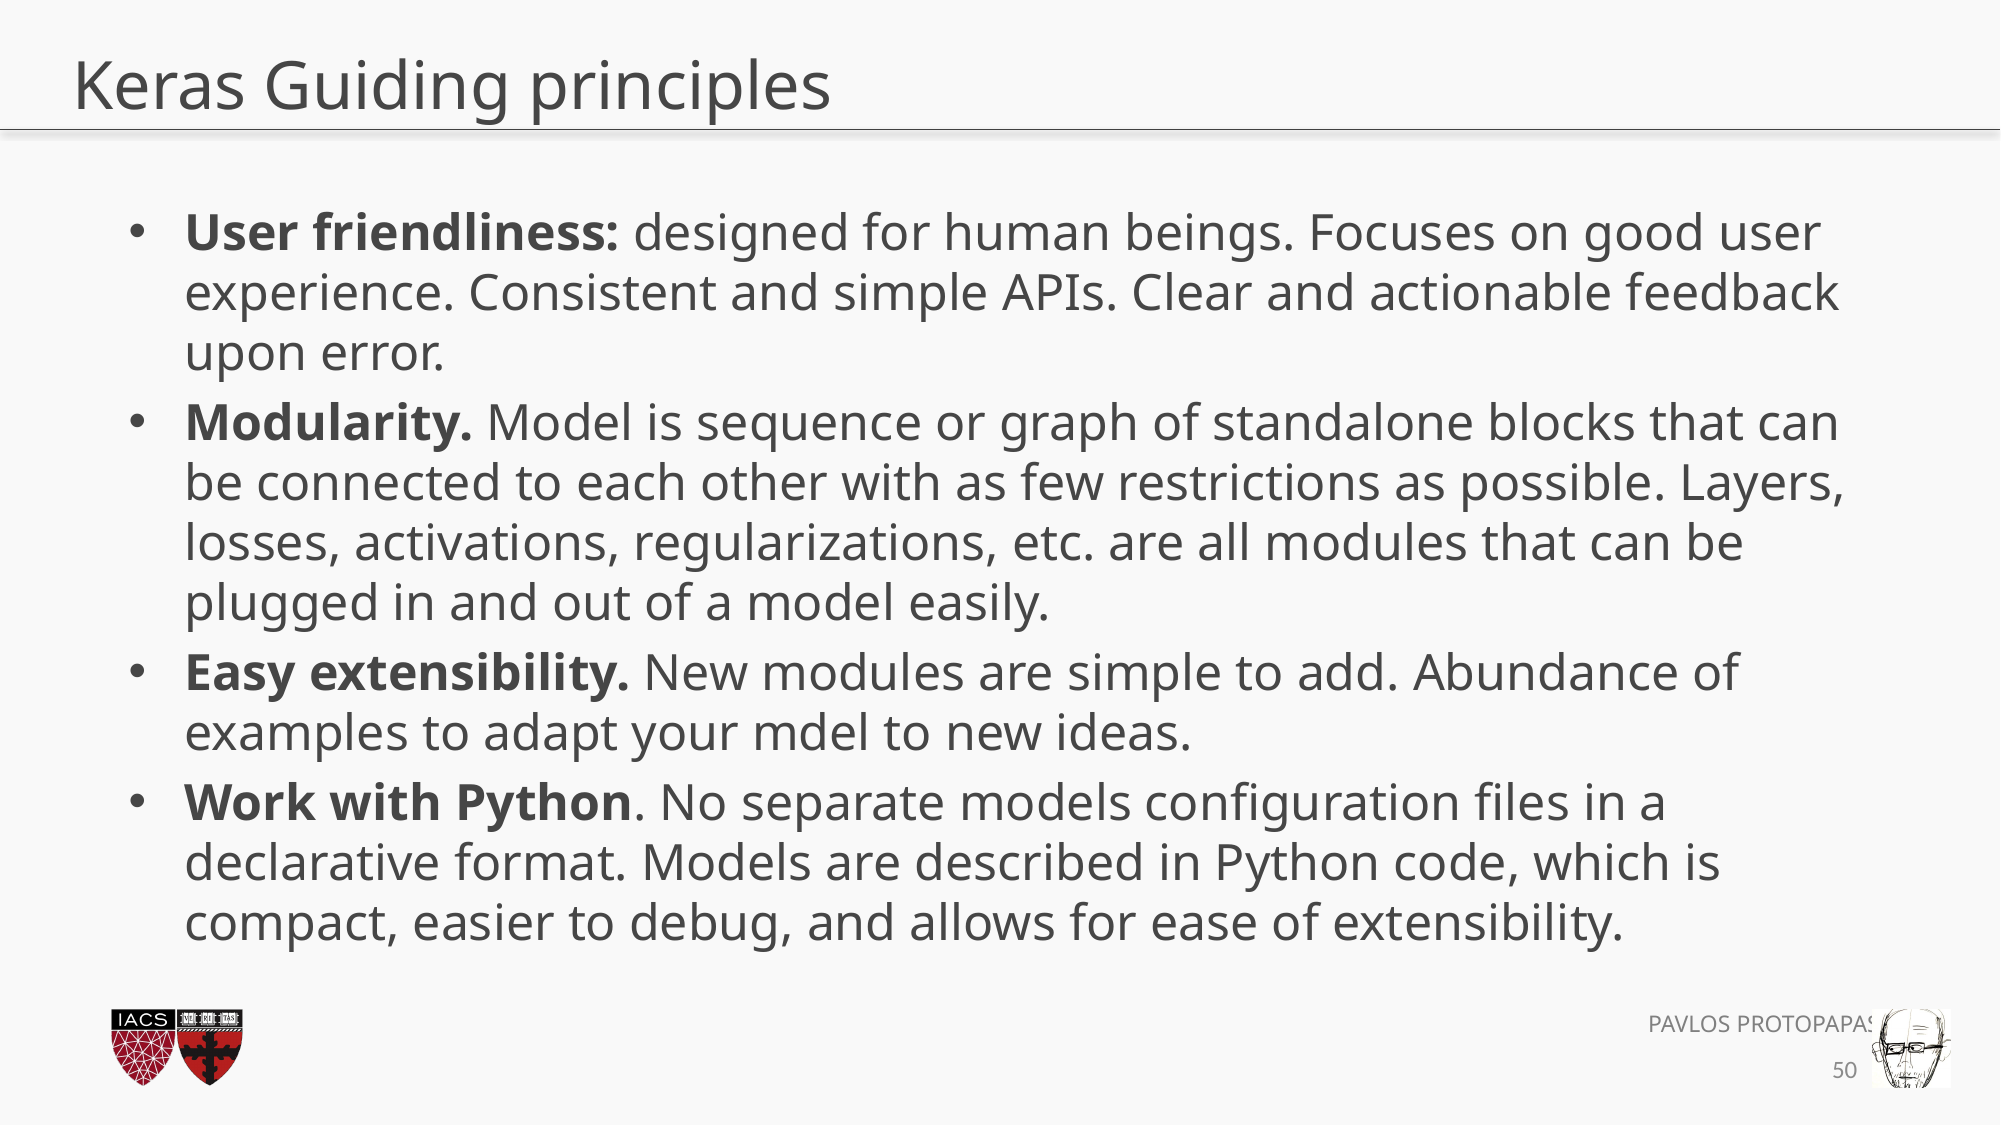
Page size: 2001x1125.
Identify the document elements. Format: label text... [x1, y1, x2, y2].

slide_number 50 [1405, 1038, 1873, 1099]
list User friendliness: designed for human beings. Focuses on good user experience. Consistent and simple APIs. Clear and actionable feedback upon error. Modularity. Model is sequence or graph of standalone blocks that can be connected to each other with as few restrictions as possible. Layers, losses, activations, regularizations, etc. are all modules that can be plugged in and out of a model easily. Easy extensibility. New modules are simple to add. Abundance of examples to adapt your mdel to new ideas. Work with Python. No separate models configuration files in a declarative format. Models are described in Python code, which is compact, easier to debug, and allows for ease of extensibility. [113, 193, 1887, 976]
title Keras Guiding principles [57, 35, 1943, 162]
picture [109, 1009, 243, 1086]
picture [1872, 1009, 1951, 1088]
